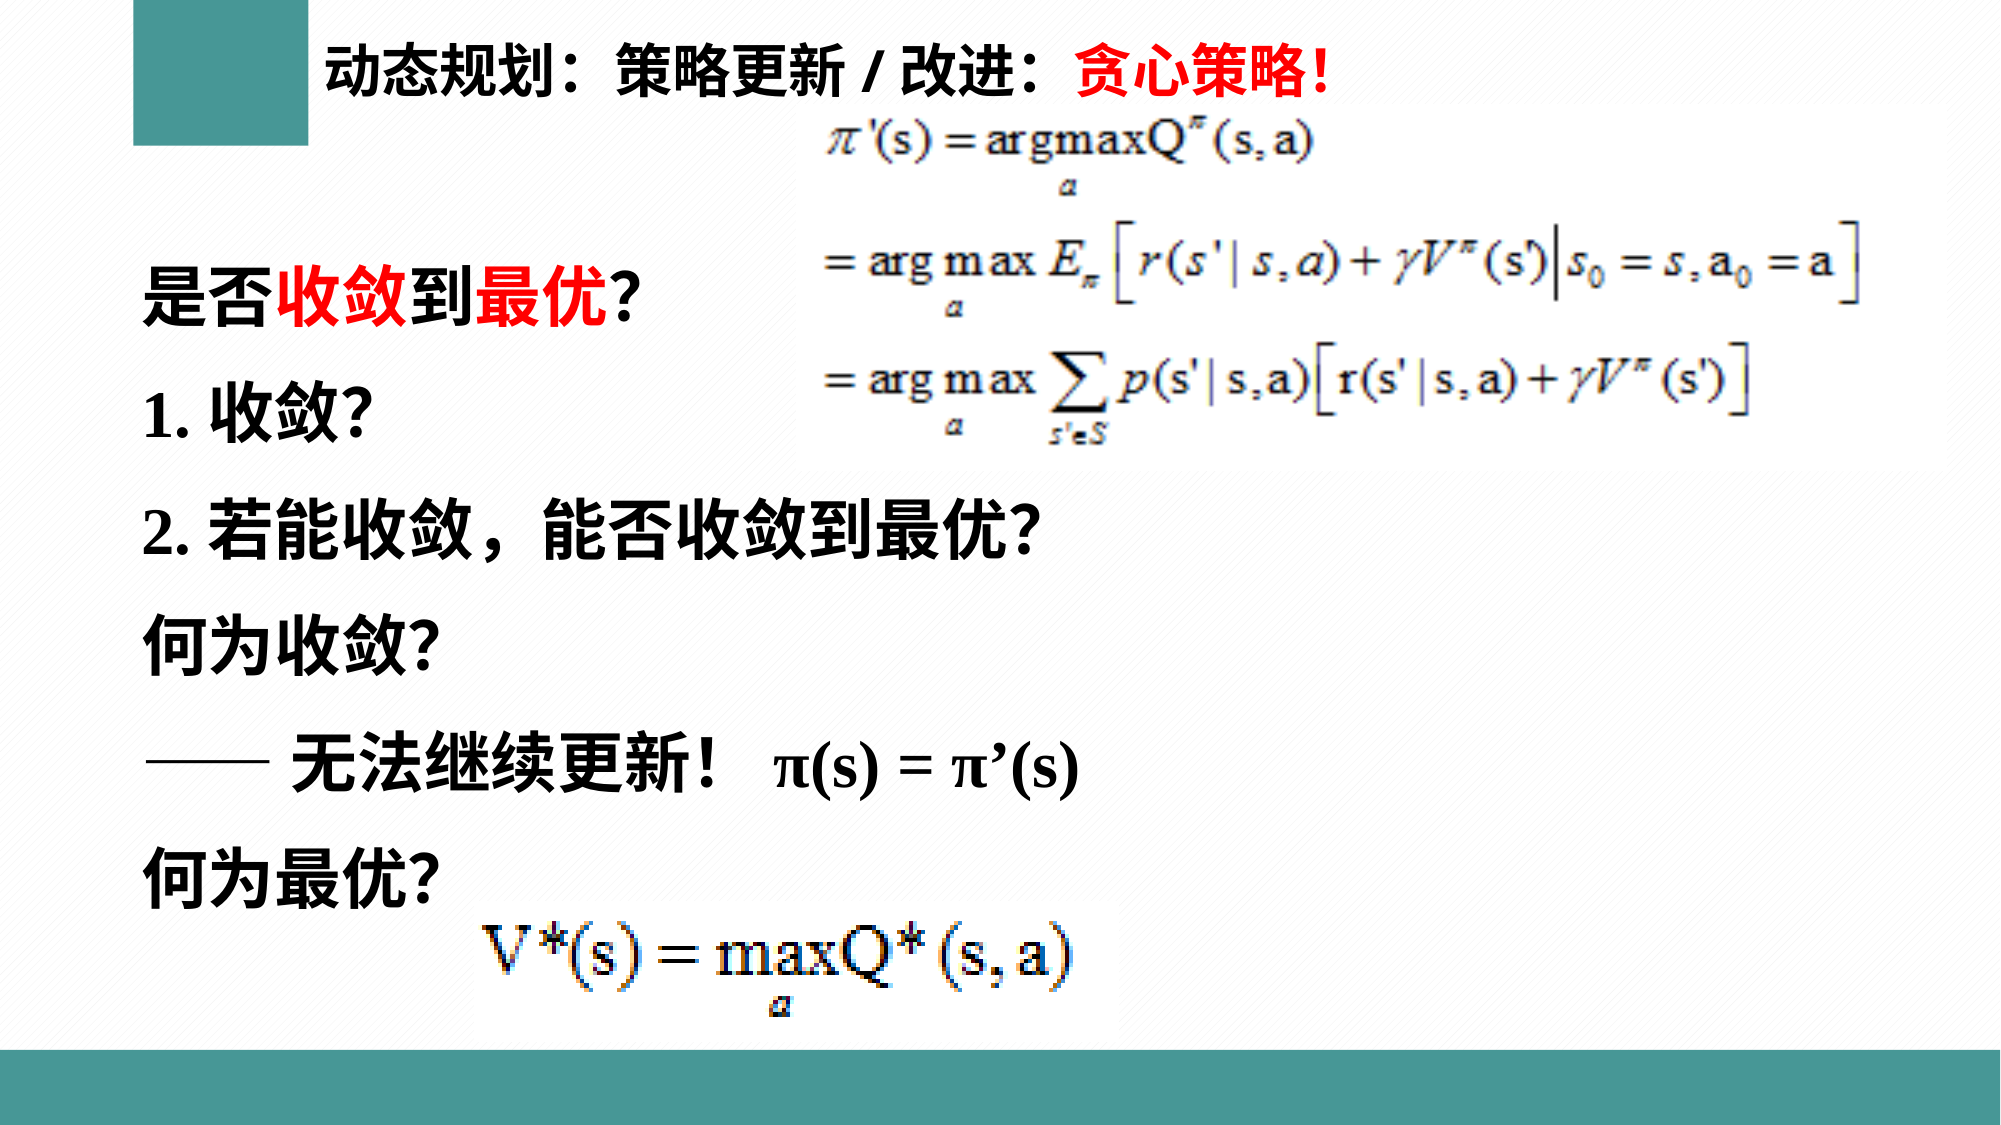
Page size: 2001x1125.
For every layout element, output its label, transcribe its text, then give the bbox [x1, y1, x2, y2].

picture [474, 901, 1119, 1042]
list 动态规划：策略更新/改进：贪心策略！ [308, 34, 1809, 105]
text_box 是否收敛到最优？ 1.收敛？ 2.若能收敛，能否收敛到最优？ 何为收敛？ ——无法继续更新！π(s) = π’(s) 何为最优？ [126, 223, 1097, 1041]
picture [796, 104, 1947, 471]
